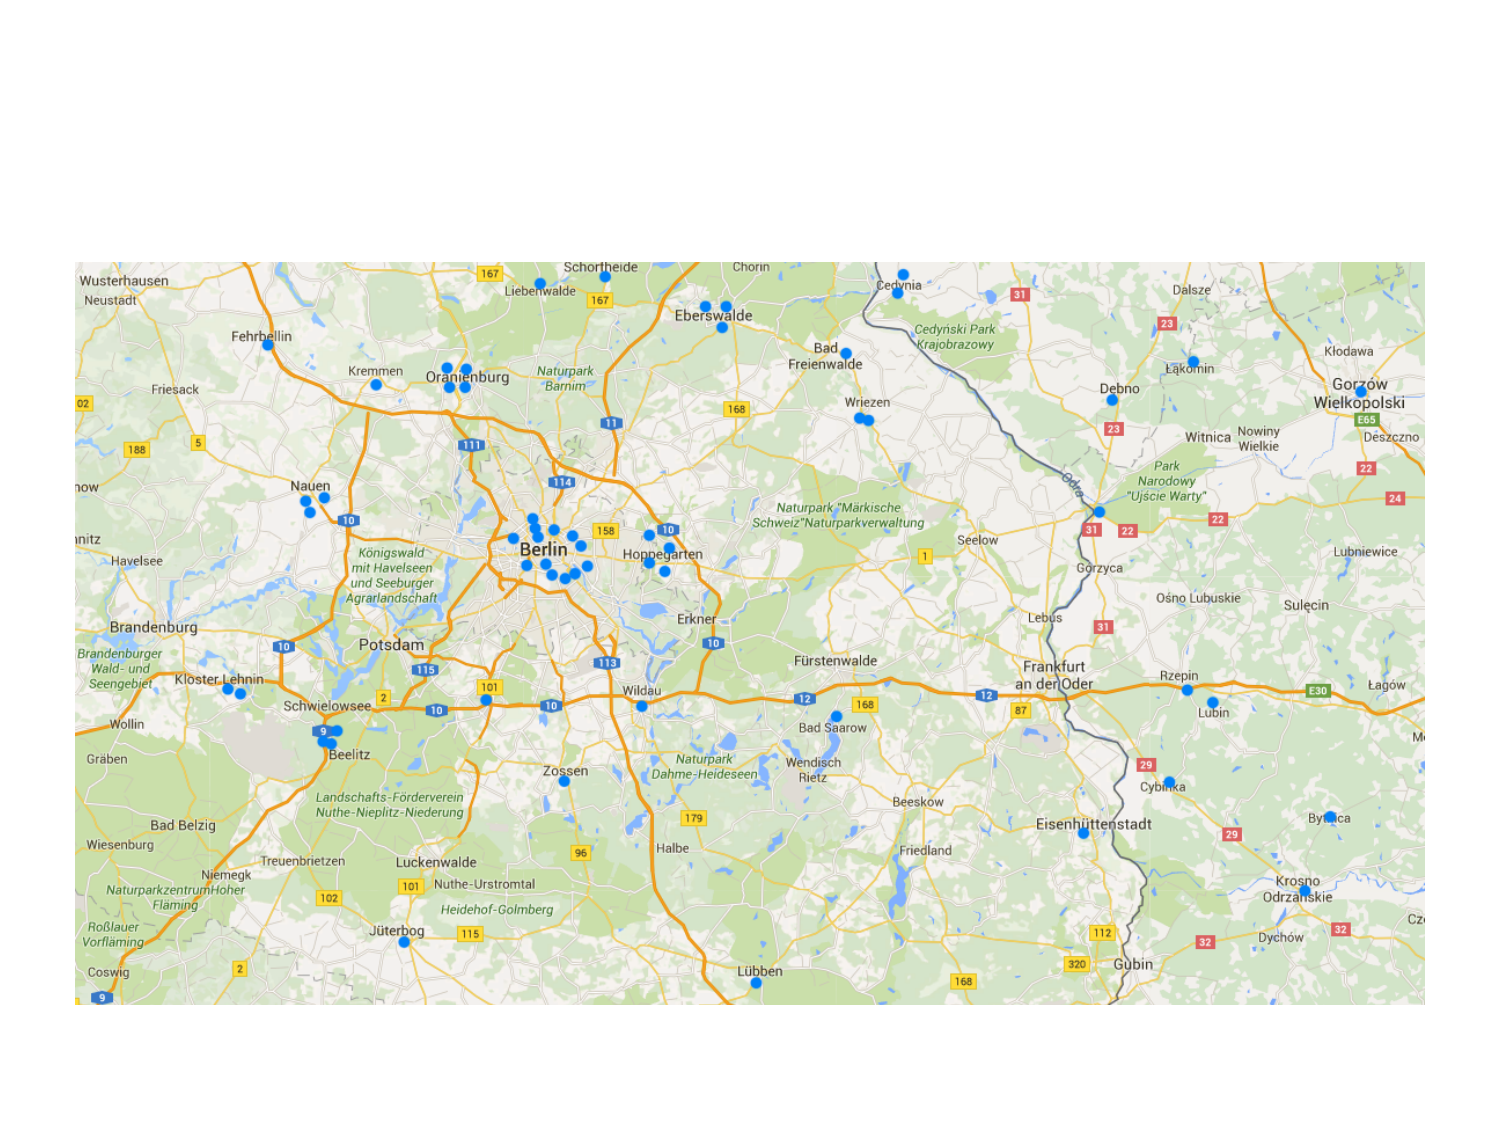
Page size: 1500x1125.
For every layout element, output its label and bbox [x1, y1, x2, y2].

list [74, 262, 1426, 1006]
